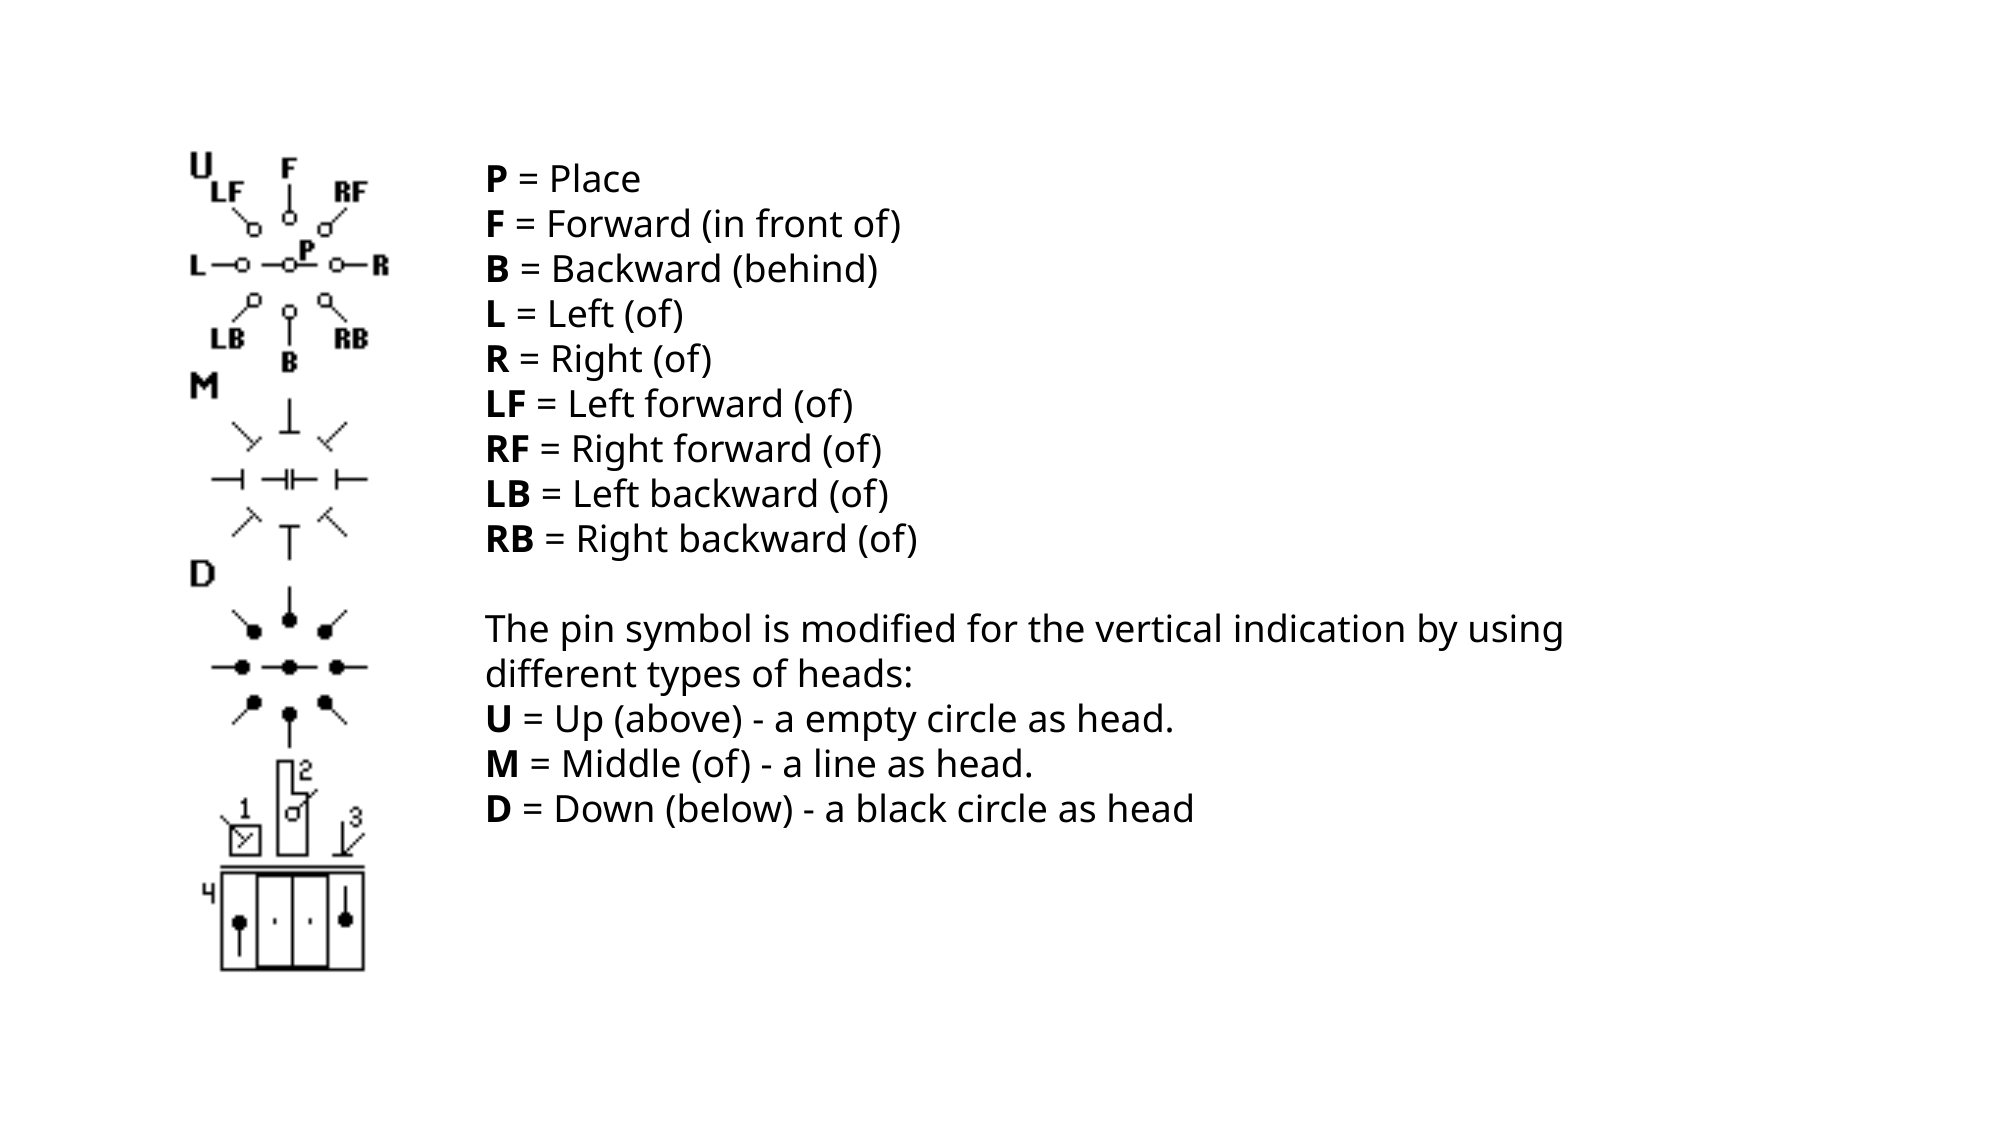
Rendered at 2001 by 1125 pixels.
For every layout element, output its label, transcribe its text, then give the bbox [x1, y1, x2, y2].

text_box P = Place F = Forward (in front of) B = Backward (behind) L = Left (of) R = Right (of) LF = Left forward (of) RF = Right forward (of) LB = Left backward (of) RB = Right backward (of) The pin symbol is modified for the vertical indication by using different types of heads: U = Up (above) - a empty circle as head. M = Middle (of) - a line as head. D = Down (below) - a black circle as head [469, 147, 1626, 838]
picture [186, 147, 398, 978]
